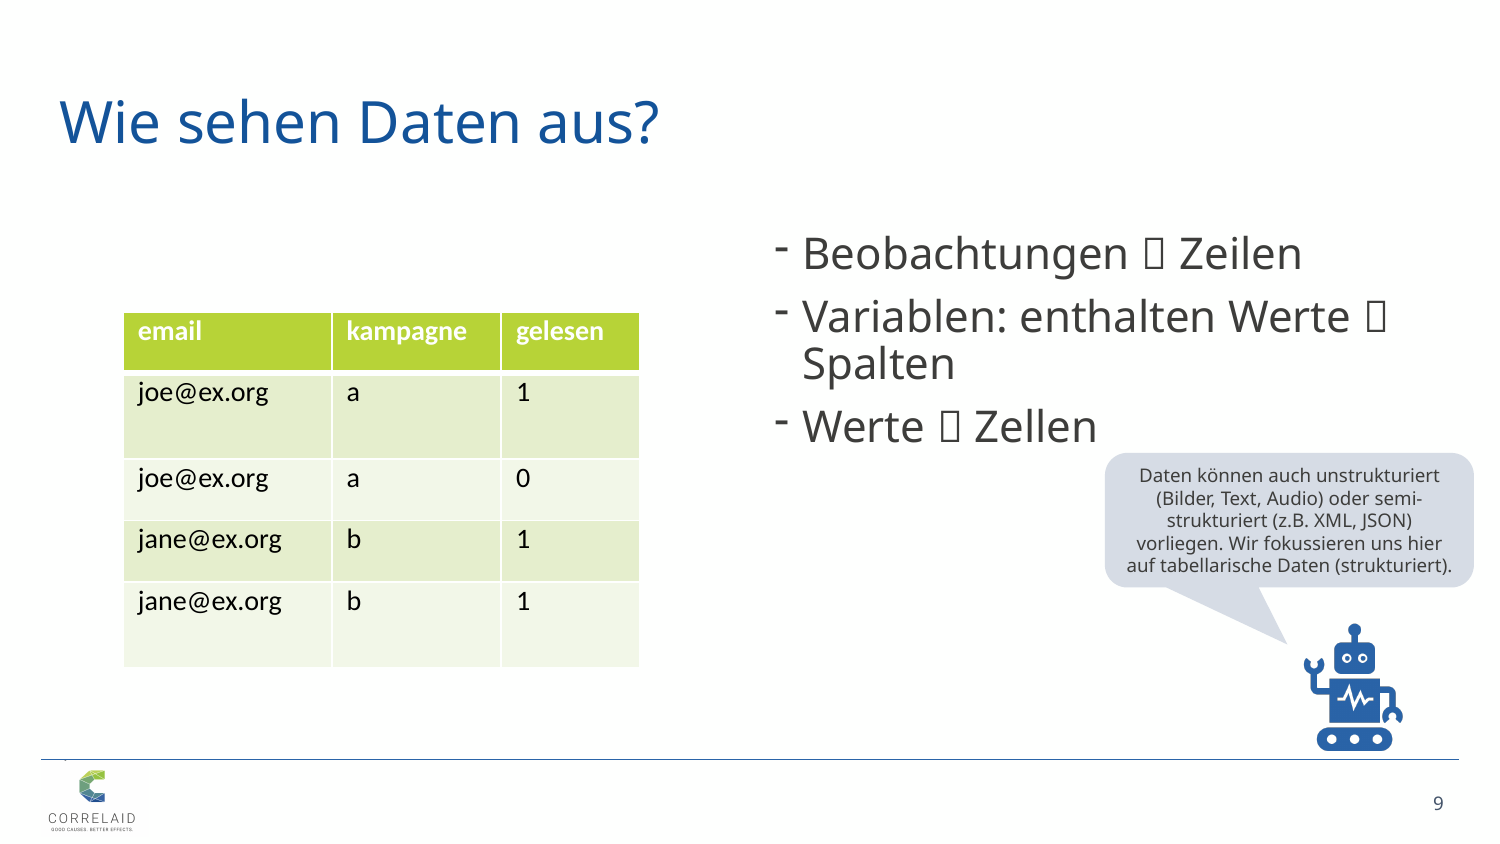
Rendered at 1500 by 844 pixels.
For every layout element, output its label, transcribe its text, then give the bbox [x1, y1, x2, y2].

picture [41, 760, 149, 837]
table_cell b [333, 521, 500, 581]
table_header gelesen [502, 313, 639, 370]
table_cell 1 [502, 521, 639, 581]
table_cell jane@ex.org [124, 521, 331, 581]
table_cell a [333, 376, 500, 458]
table_cell joe@ex.org [124, 460, 331, 520]
table_cell b [333, 583, 500, 667]
list Beobachtungen  Zeilen Variablen: enthalten Werte  Spalten Werte  Zellen [759, 223, 1456, 744]
text_box Daten können auch unstrukturiert (Bilder, Text, Audio) oder semi-strukturiert (z.B. XML, JSON) vorliegen. Wir fokussieren uns hier auf tabellarische Daten (strukturiert). [1103, 451, 1475, 642]
table_header kampagne [333, 313, 500, 370]
table_cell 0 [502, 460, 639, 520]
table_cell joe@ex.org [124, 376, 331, 458]
table_header email [124, 313, 331, 370]
table_cell jane@ex.org [124, 583, 331, 667]
table_cell a [333, 460, 500, 520]
table_cell 1 [502, 376, 639, 458]
title Wie sehen Daten aus? [44, 43, 1459, 207]
picture [1279, 614, 1430, 765]
table_cell 1 [502, 583, 639, 667]
